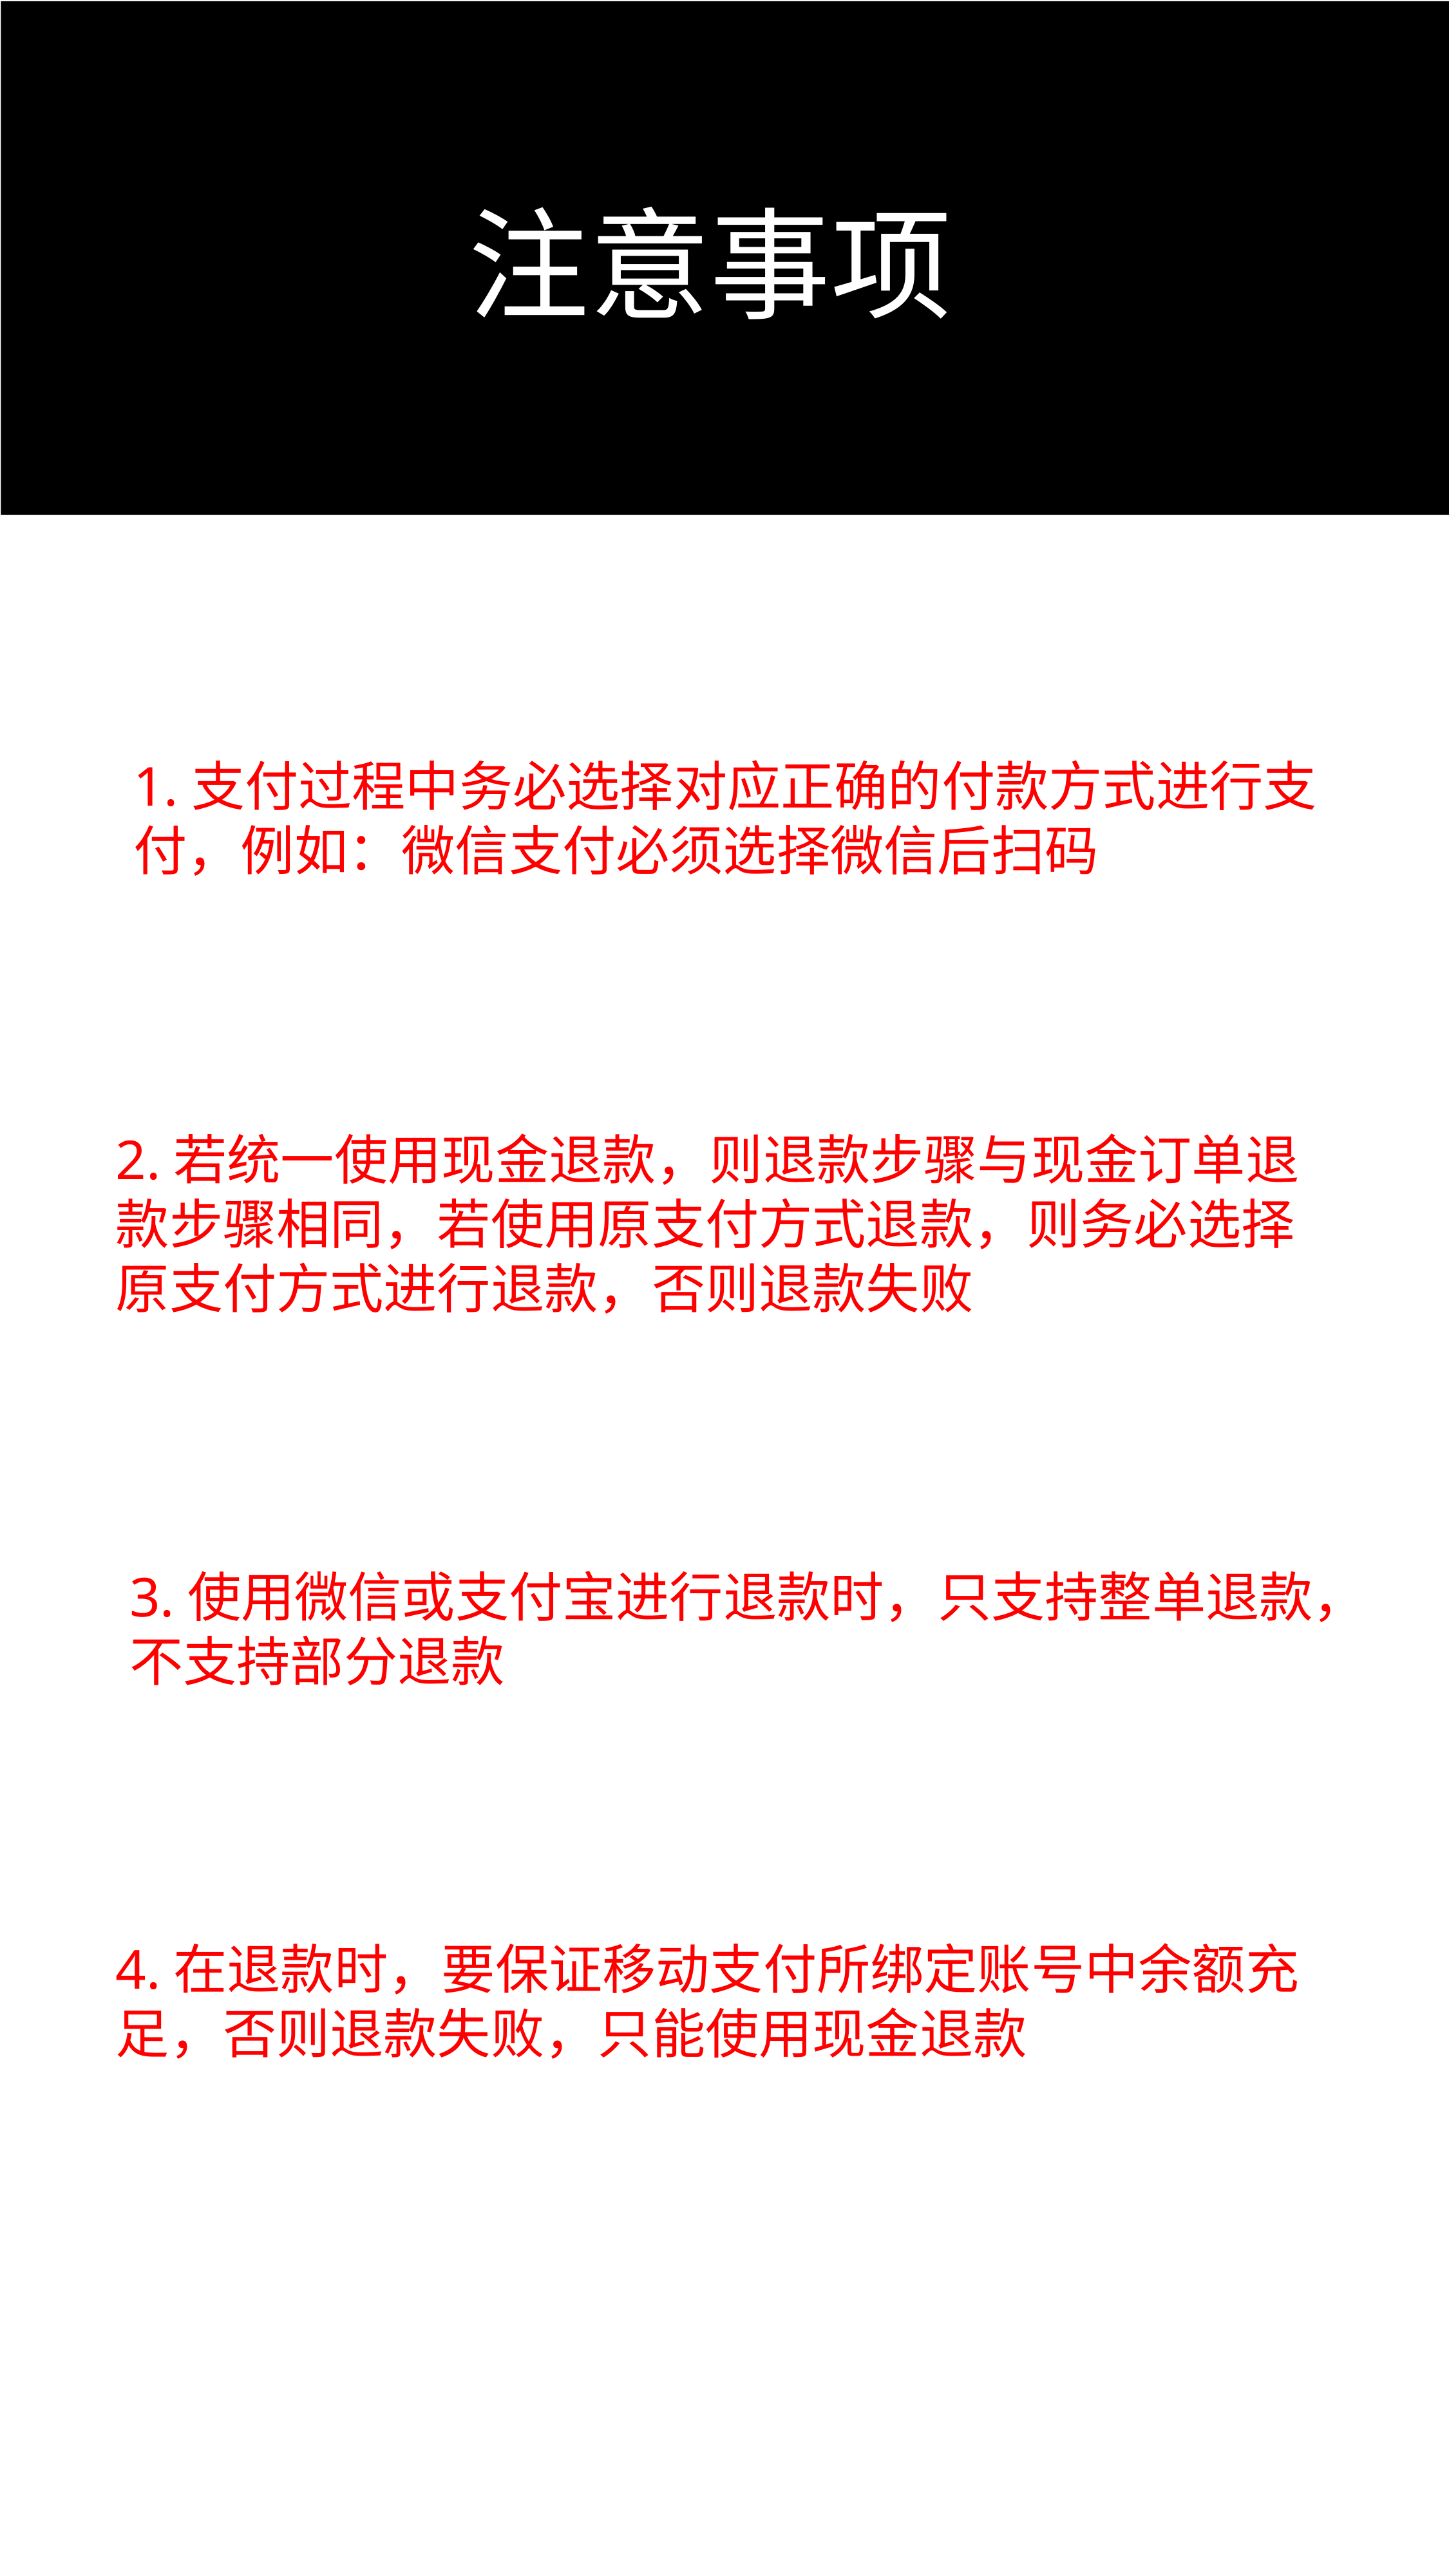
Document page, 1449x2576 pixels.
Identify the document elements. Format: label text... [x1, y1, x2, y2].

text_box 2.若统一使用现金退款，则退款步骤与现金订单退 款步骤相同，若使用原支付方式退款，则务必选择 原支付方式进行退款，否则退款失败 [110, 1119, 1305, 1325]
text_box 4.在退款时，要保证移动支付所绑定账号中余额充 足，否则退款失败，只能使用现金退款 [110, 1929, 1305, 2070]
text_box 注意事项 [463, 183, 958, 339]
text_box 3.使用微信或支付宝进行退款时，只支持整单退款， 不支持部分退款 [124, 1557, 1373, 1698]
text_box [1, 1, 1449, 515]
text_box 1.支付过程中务必选择对应正确的付款方式进行支 付，例如：微信支付必须选择微信后扫码 [128, 746, 1323, 887]
